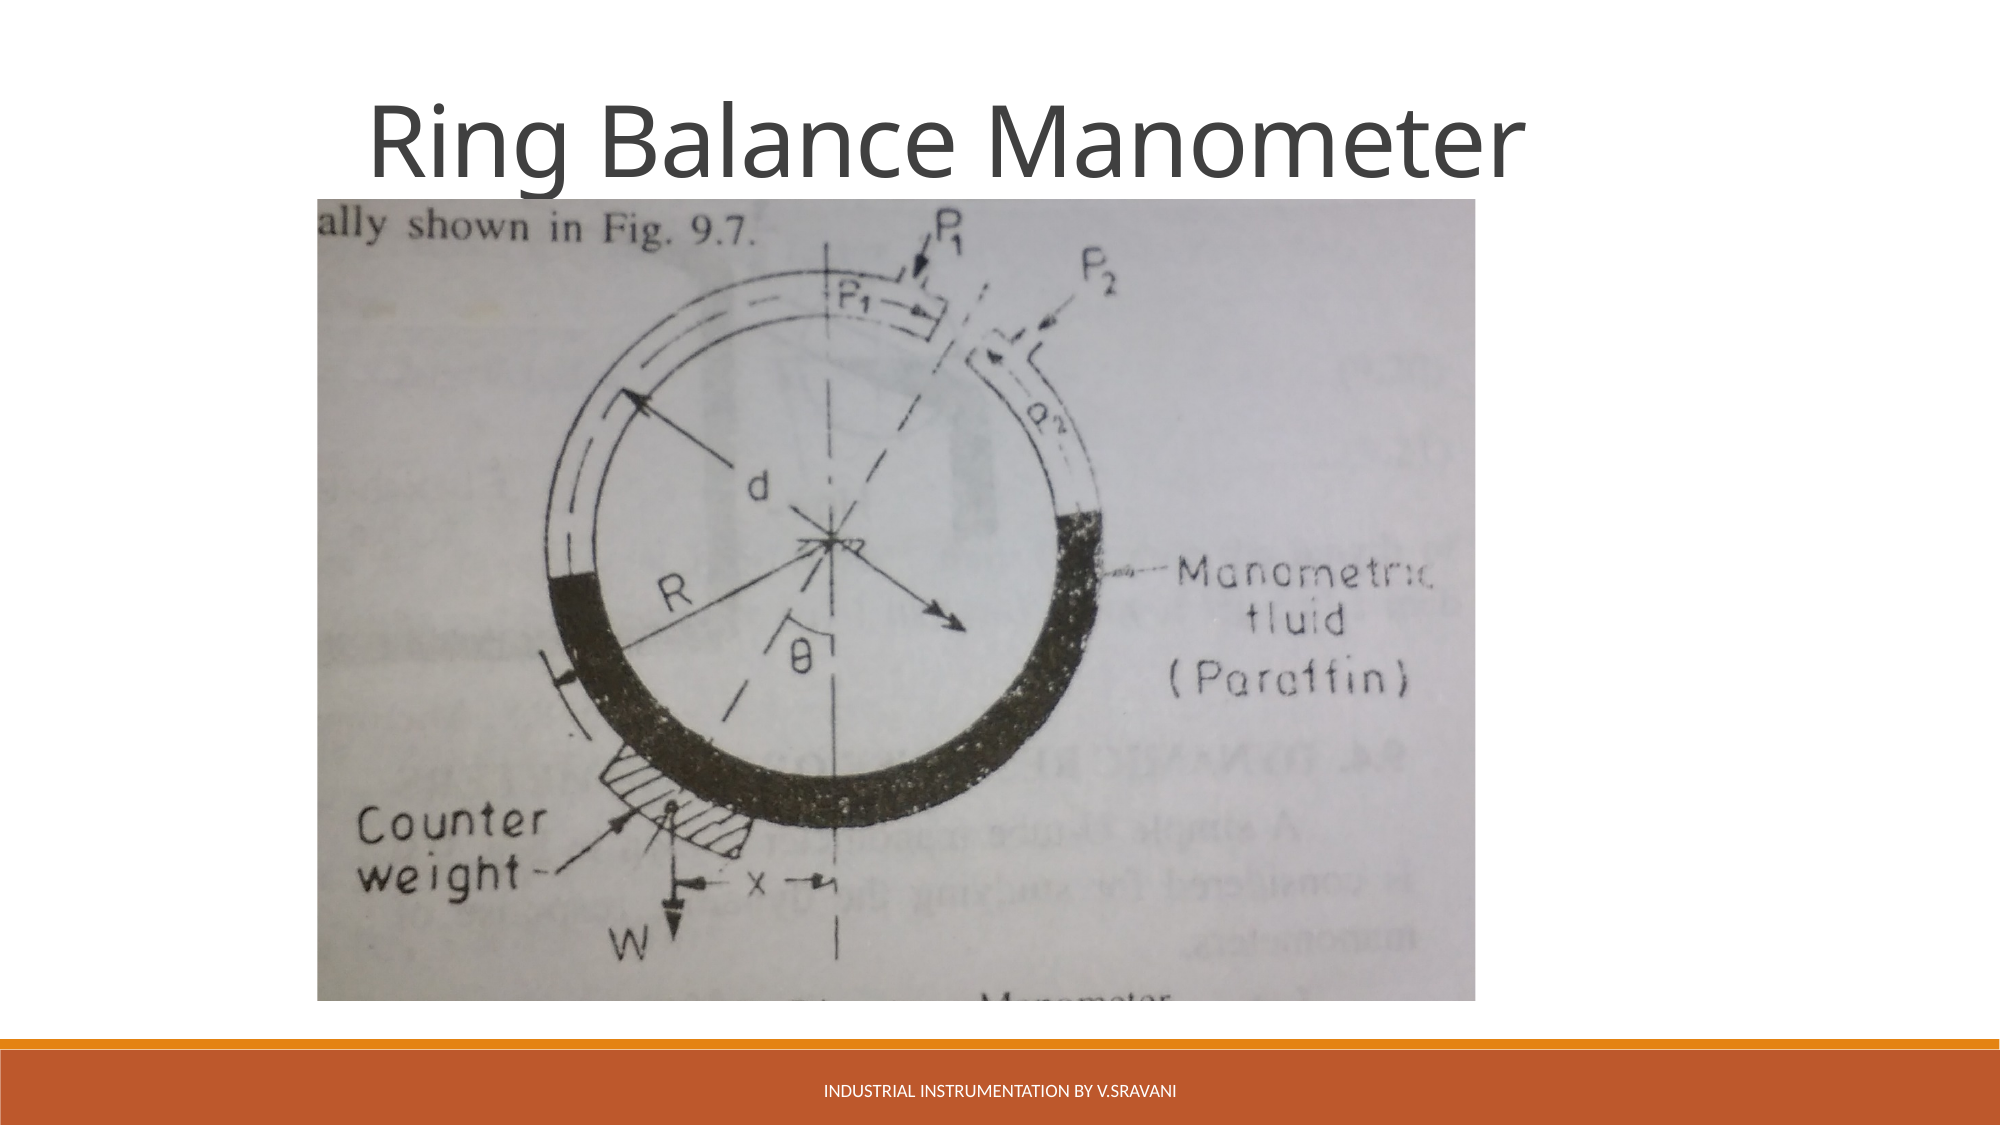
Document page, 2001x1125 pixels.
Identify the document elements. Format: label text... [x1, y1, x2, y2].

picture [316, 198, 1476, 1001]
footer Industrial Instrumentation by V.Sravani [604, 1059, 1396, 1120]
title Ring Balance Manometer [350, 47, 2000, 206]
